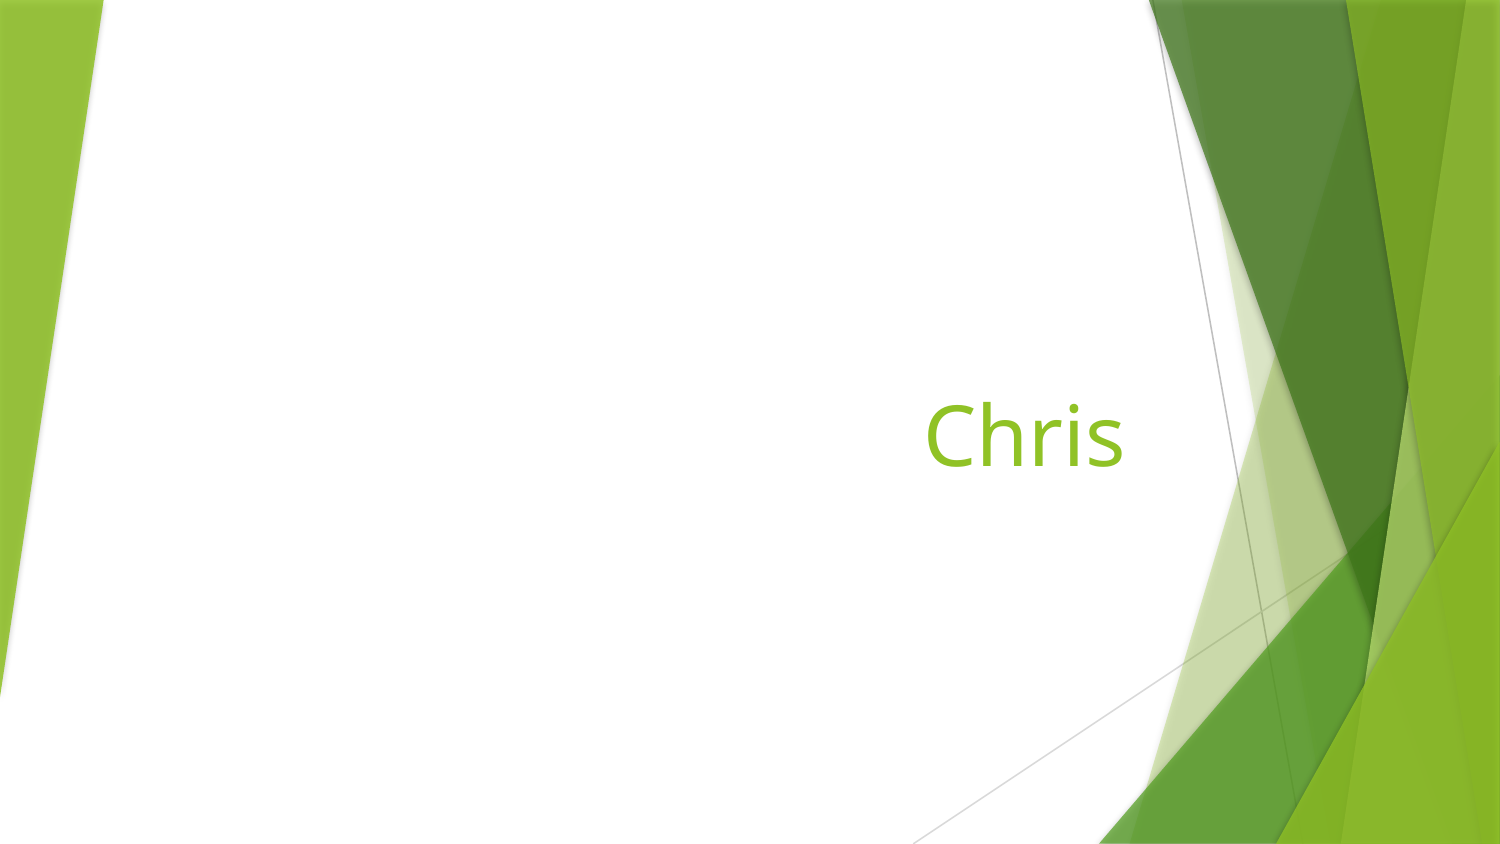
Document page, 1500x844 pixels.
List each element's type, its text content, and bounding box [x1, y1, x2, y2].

title Chris [185, 295, 1141, 499]
